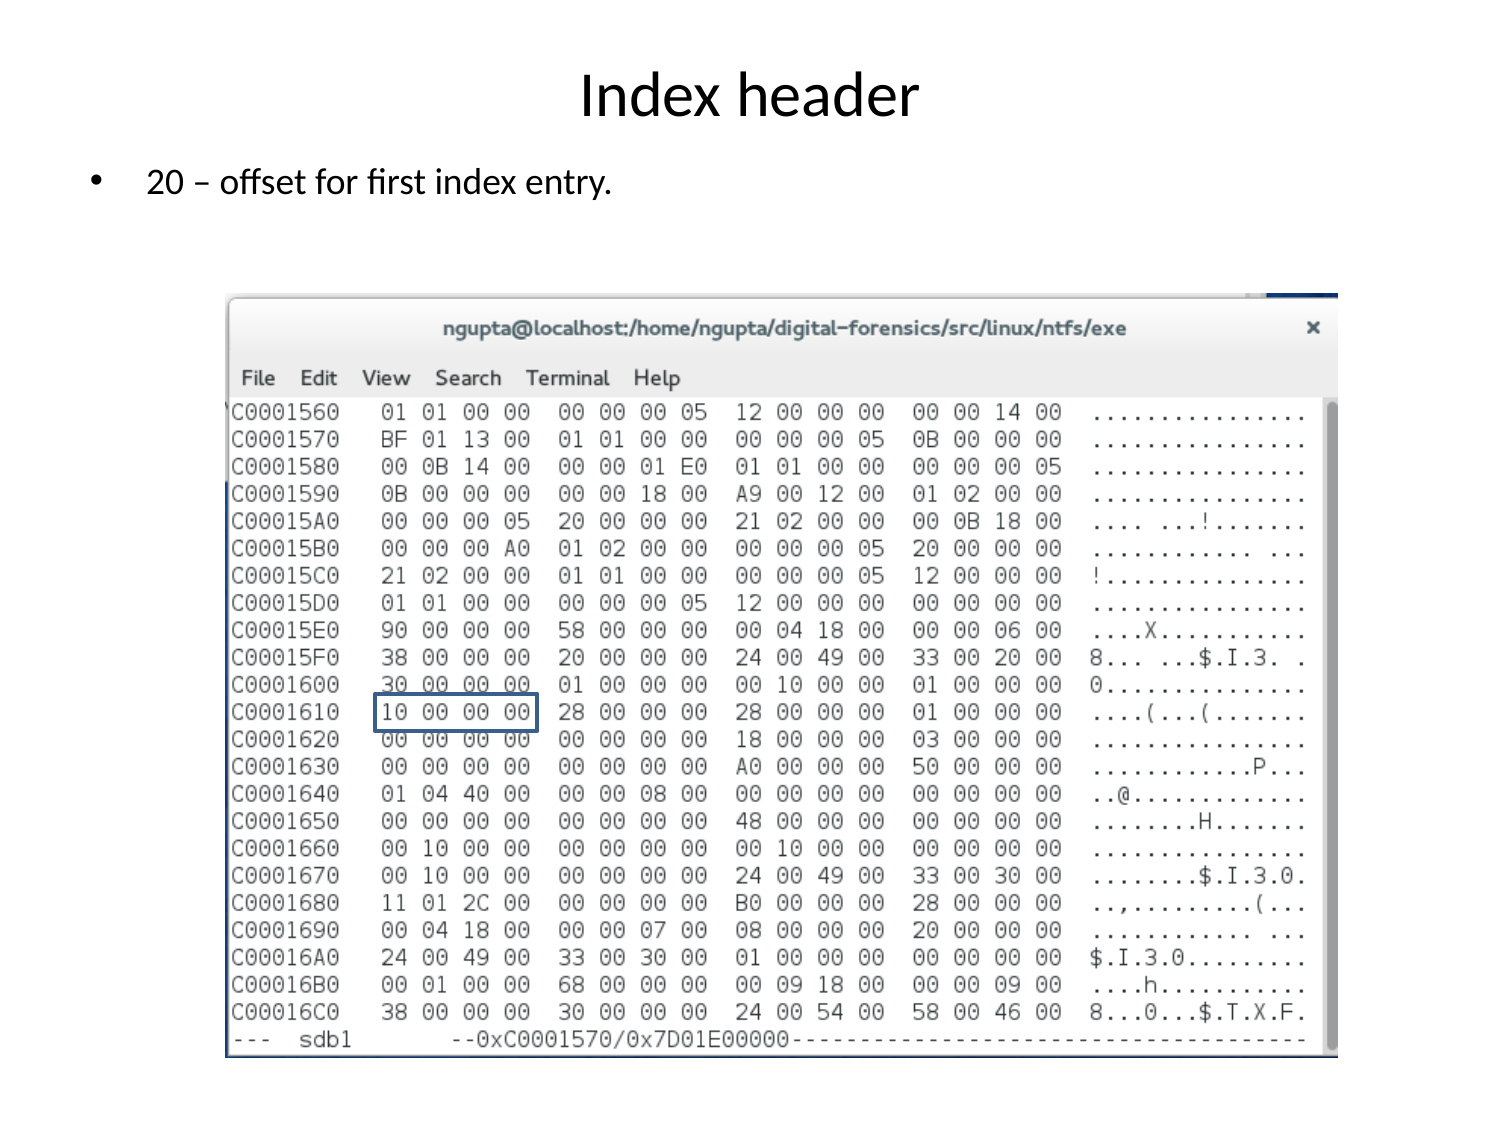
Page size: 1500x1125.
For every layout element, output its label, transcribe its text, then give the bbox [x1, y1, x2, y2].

list 20 – offset for first index entry. [75, 149, 1425, 1100]
title Index header [75, 45, 1425, 138]
picture [224, 292, 1338, 1058]
